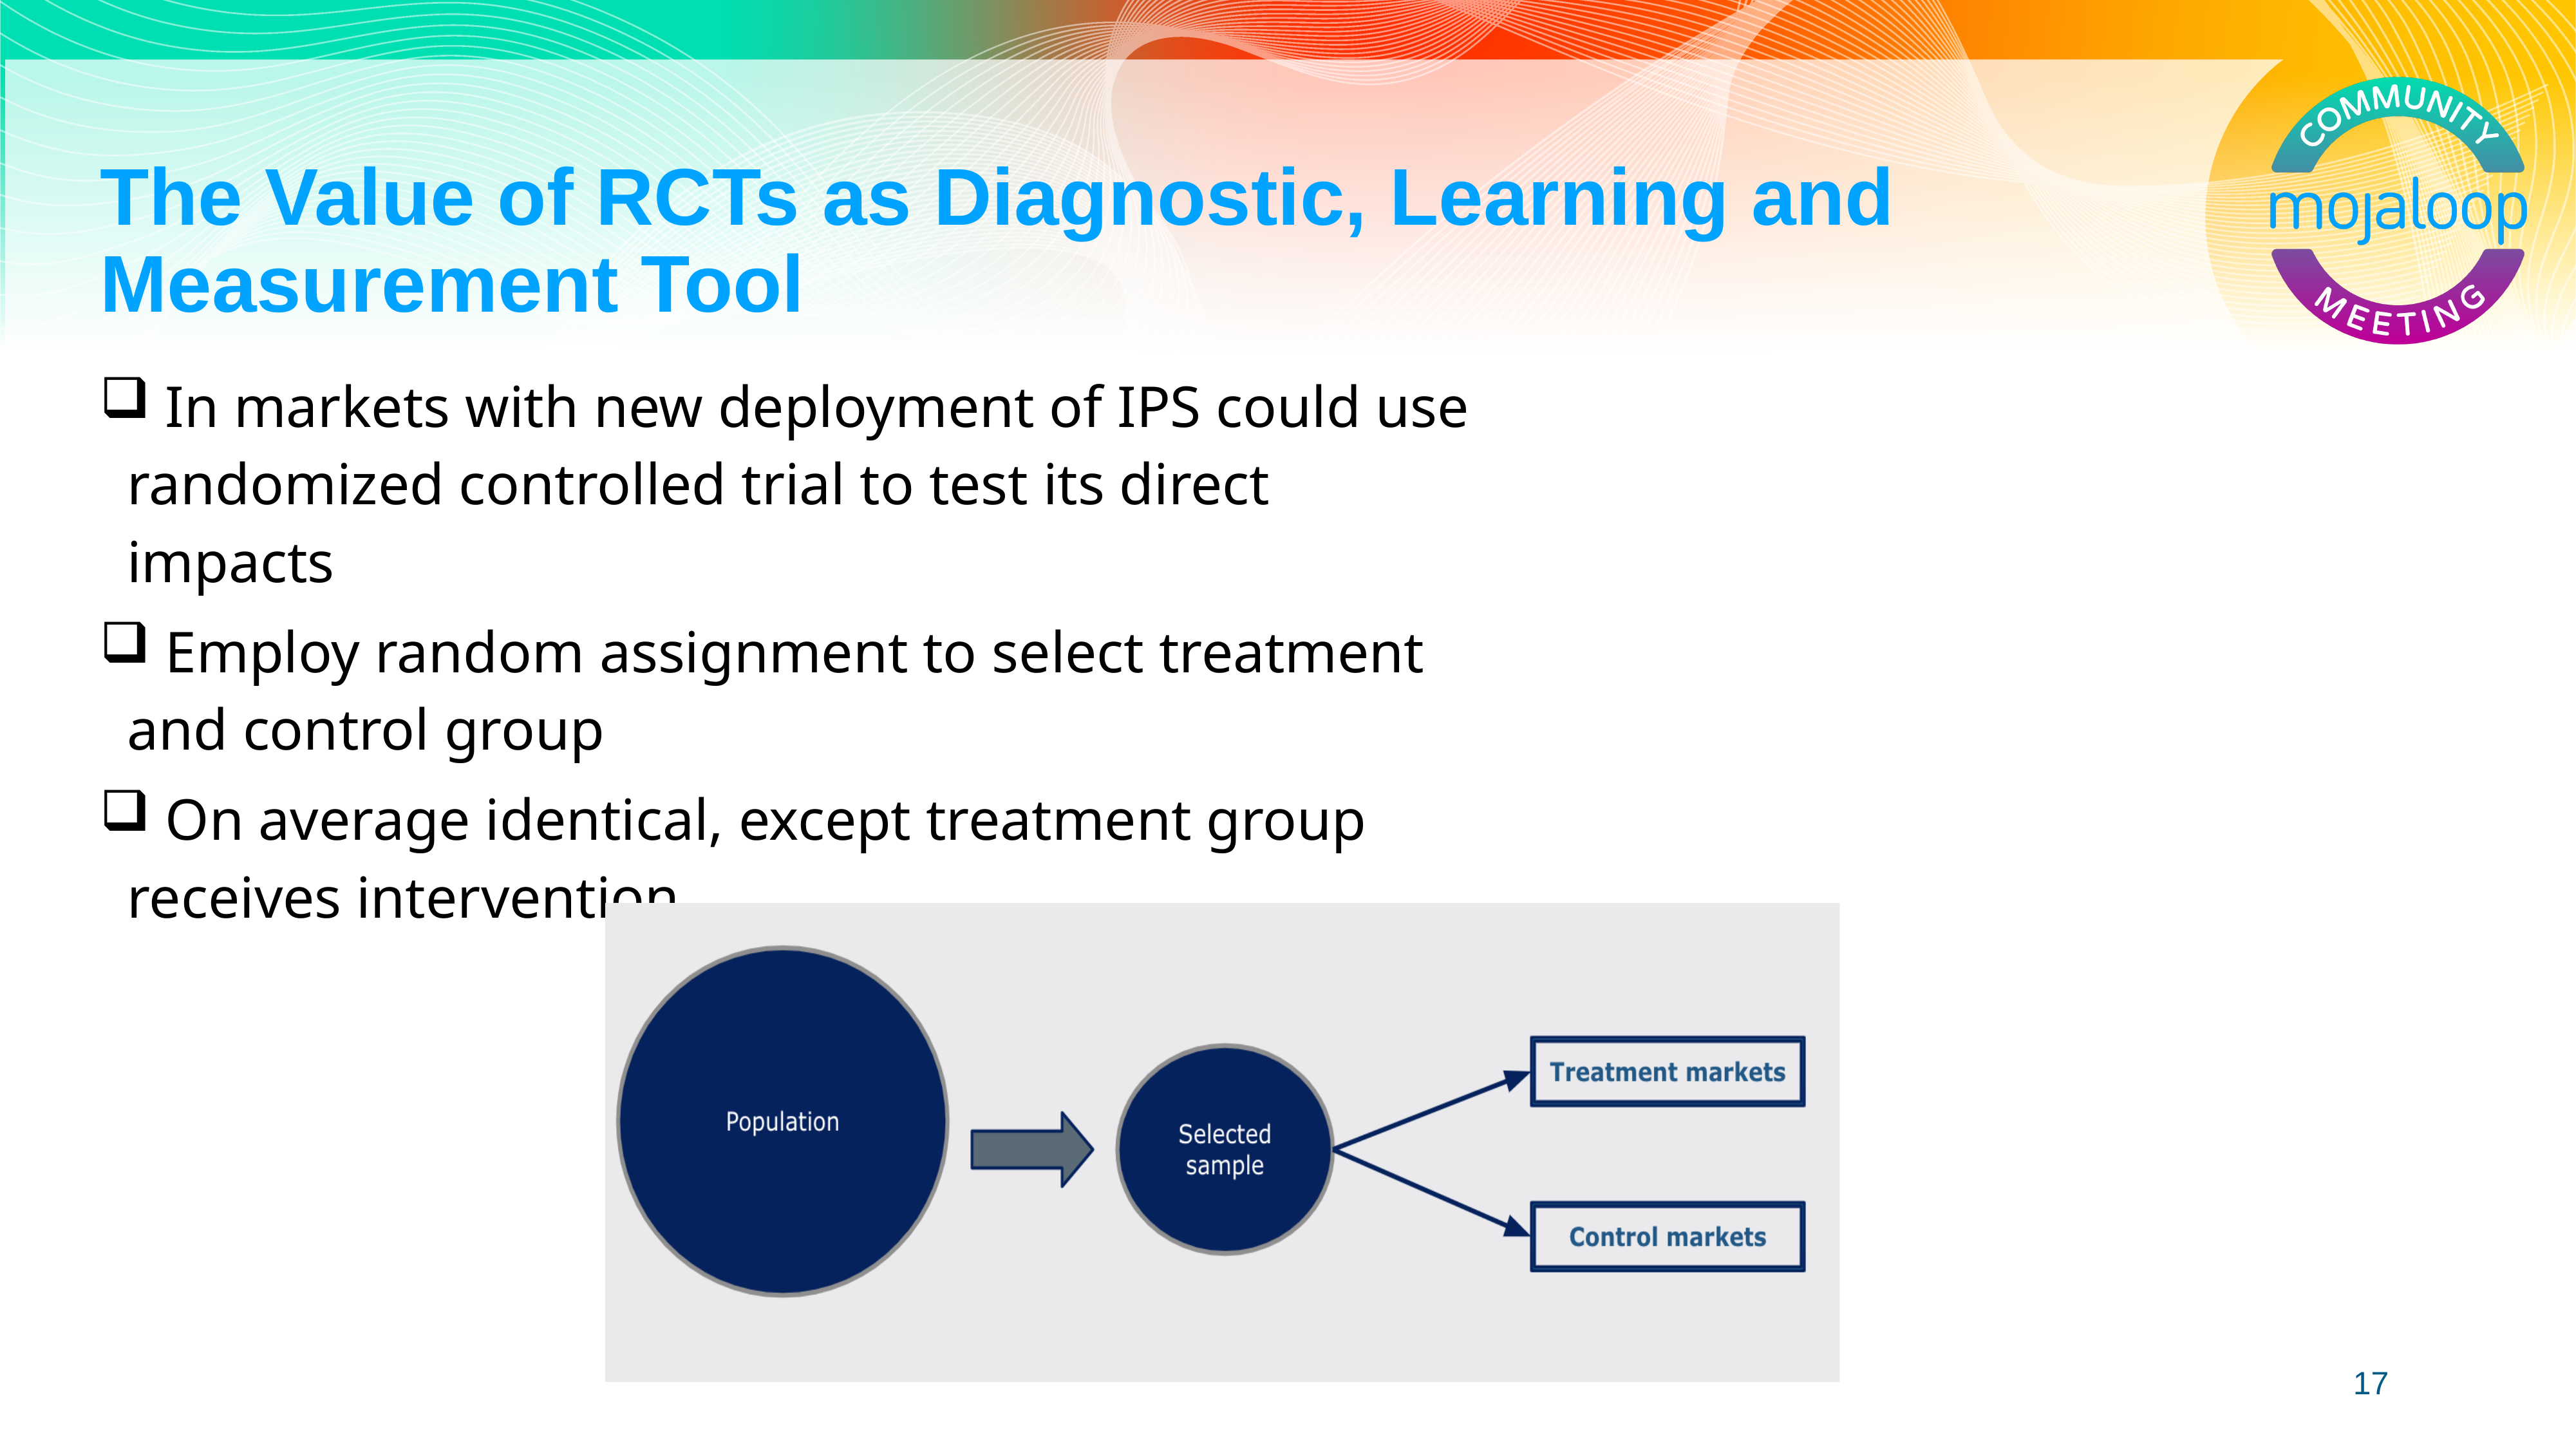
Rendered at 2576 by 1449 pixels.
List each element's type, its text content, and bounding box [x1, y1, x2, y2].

slide_number 17 [1819, 1343, 2399, 1421]
title The Value of RCTs as Diagnostic, Learning and Measurement Tool [90, 102, 2194, 383]
text_box In markets with new deployment of IPS could use randomized controlled trial to test its direct impacts Employ random assignment to select treatment and control group On average identical, except treatment group receives intervention. [90, 355, 1486, 1094]
picture [0, 0, 2576, 1449]
